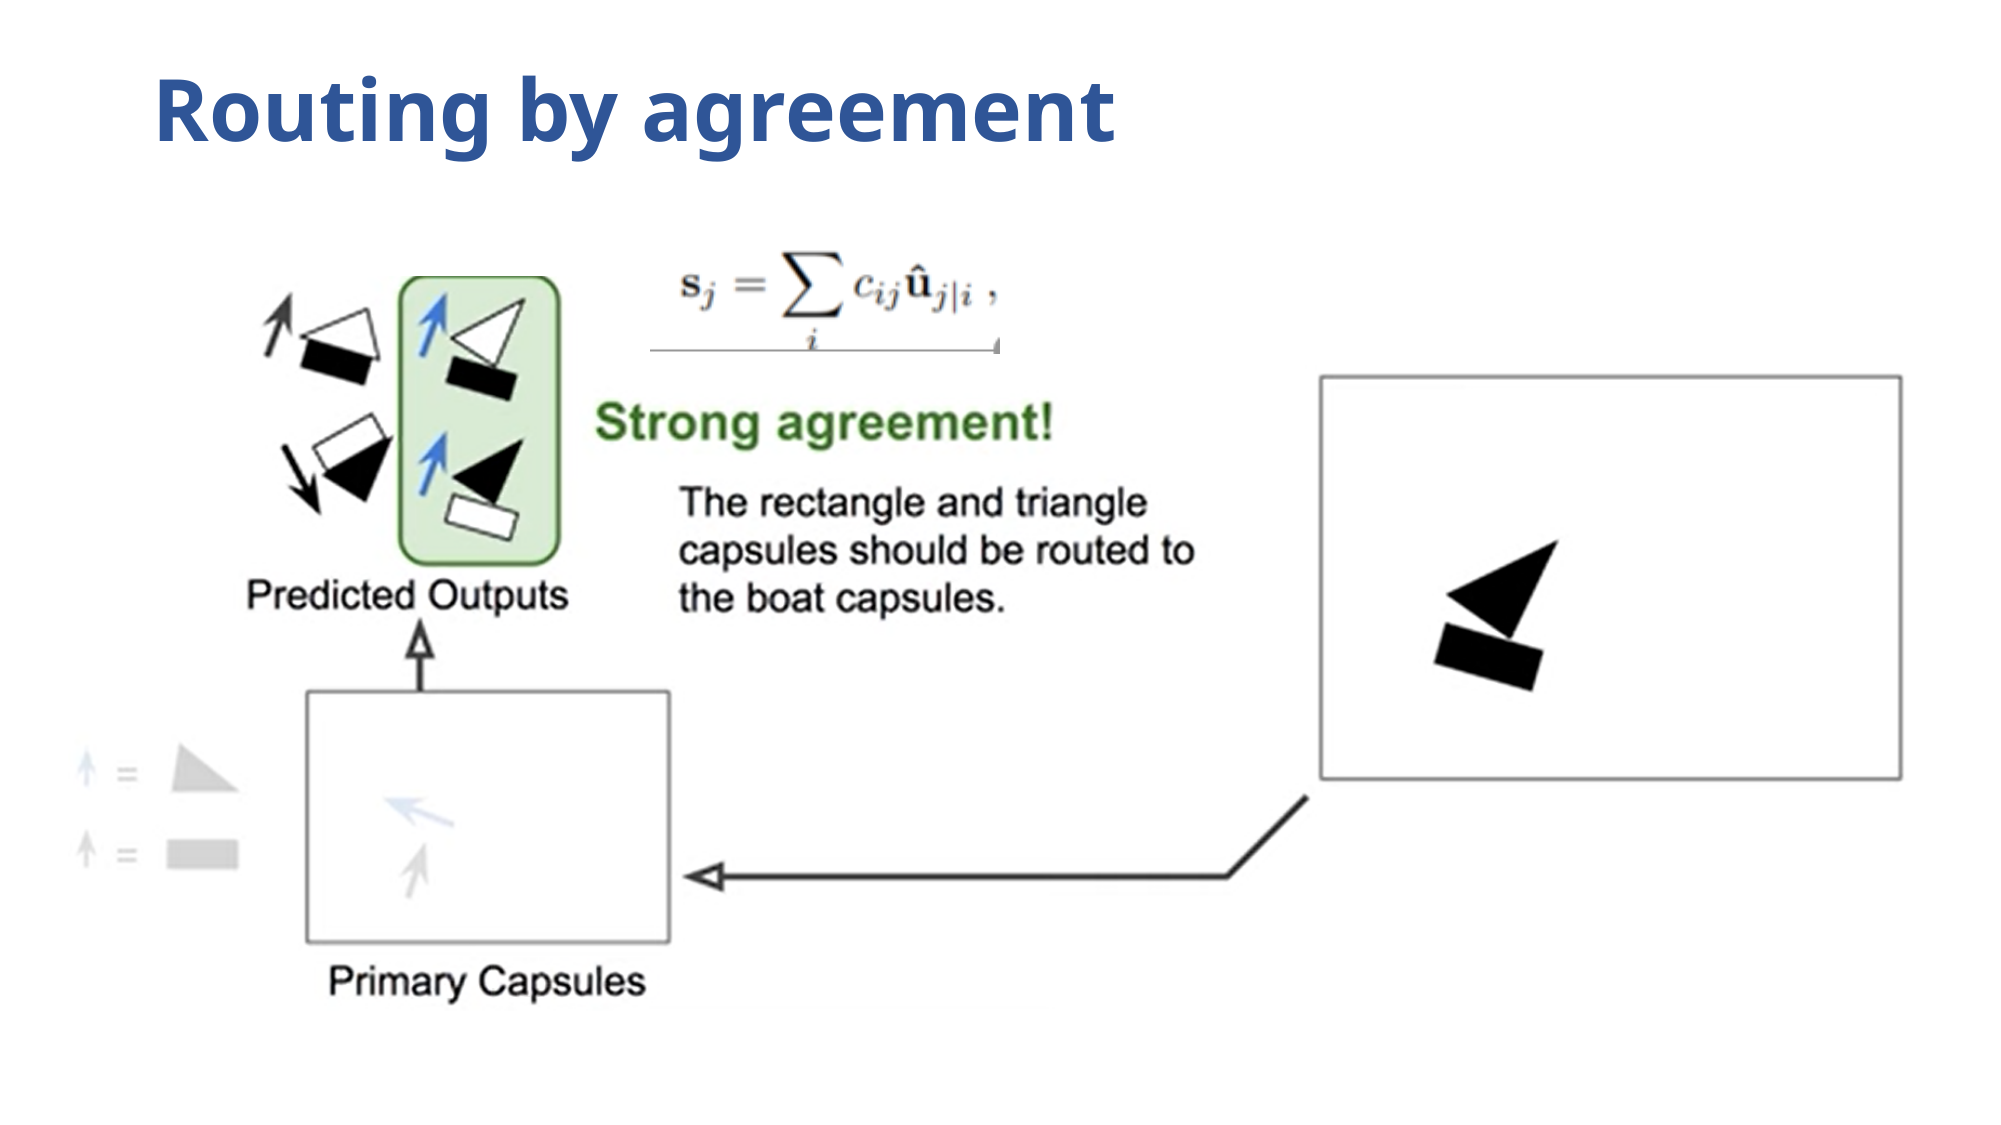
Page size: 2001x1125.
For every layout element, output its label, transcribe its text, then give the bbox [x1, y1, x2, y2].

picture [68, 237, 1932, 1011]
title Routing by agreement [137, 59, 1863, 169]
